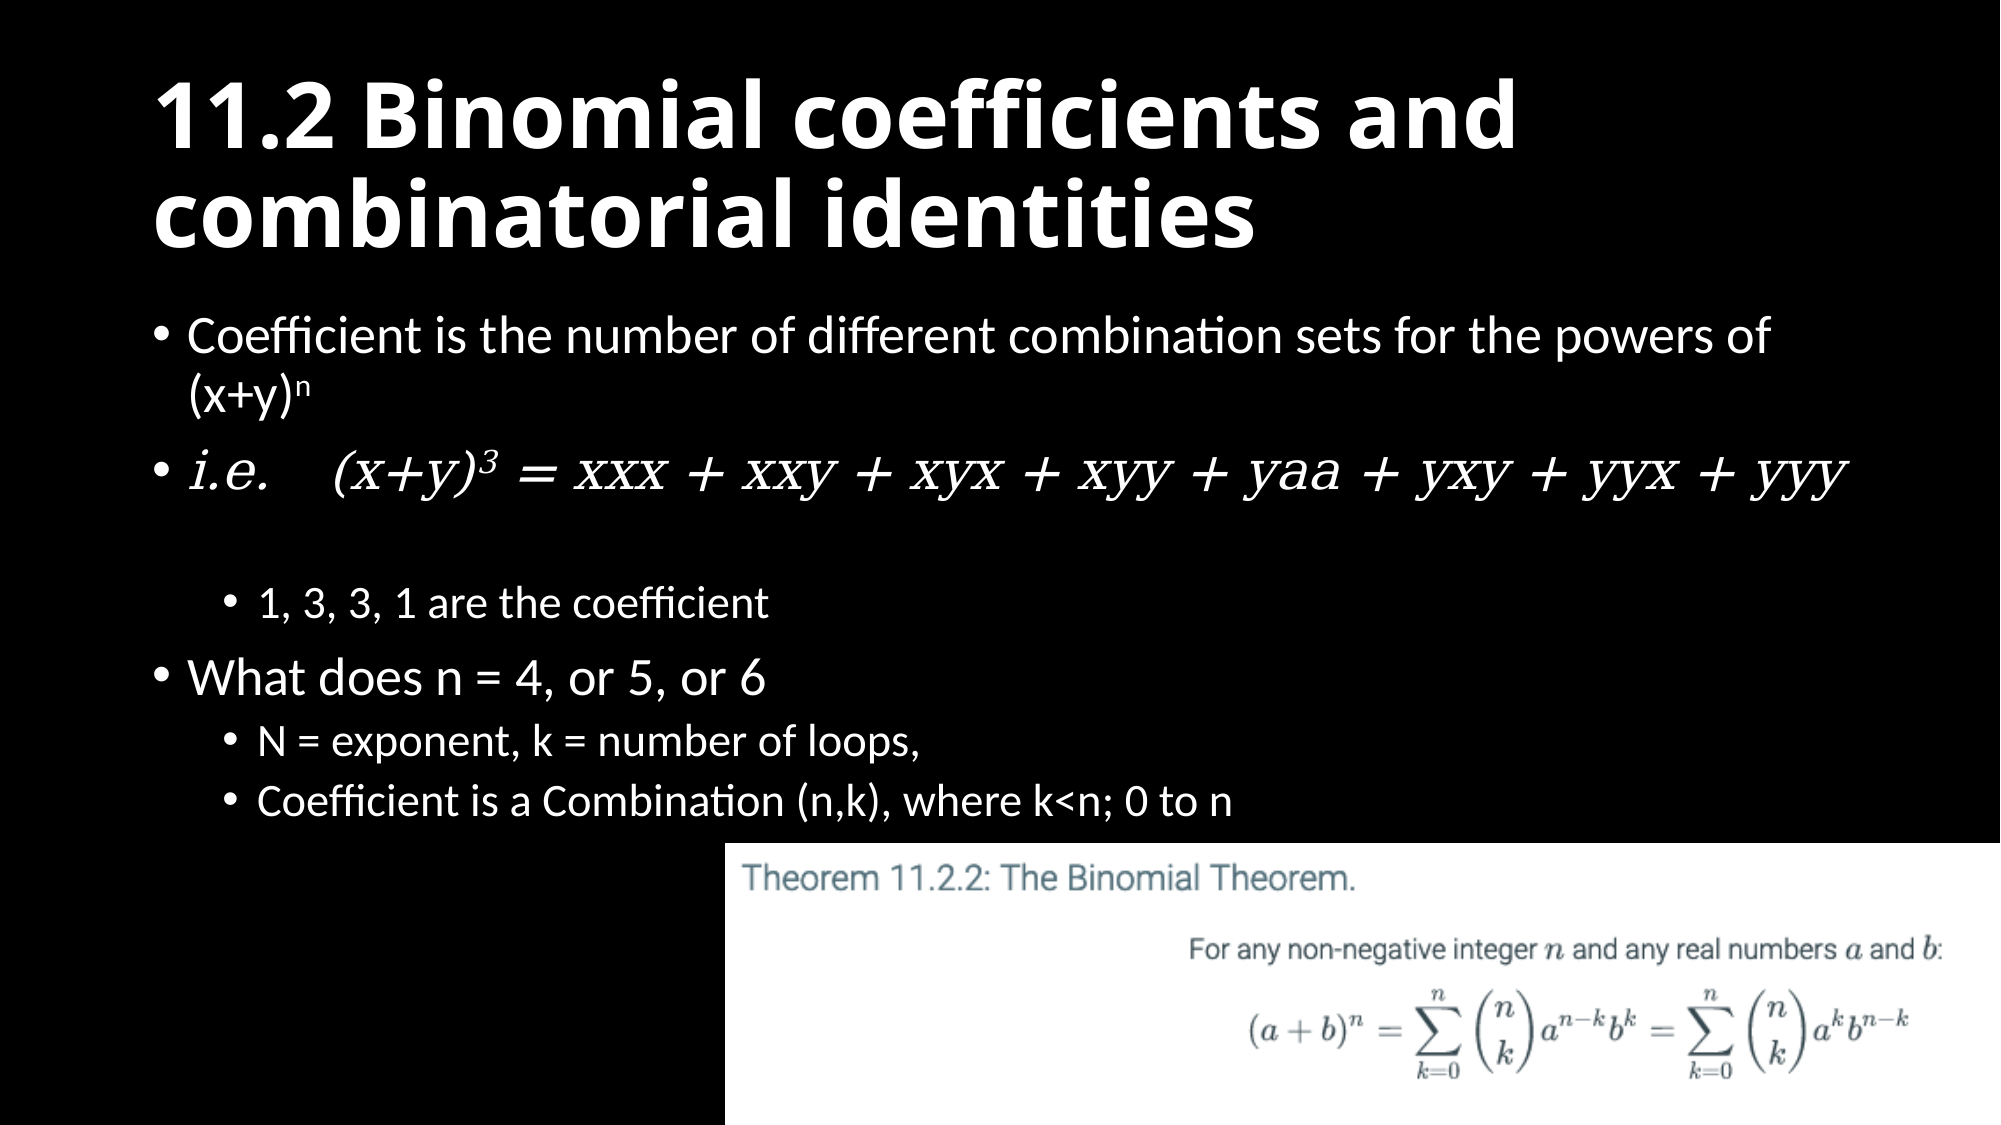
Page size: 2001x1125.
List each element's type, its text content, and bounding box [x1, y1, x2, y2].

picture [724, 843, 2000, 1125]
title 11.2 Binomial coefficients and combinatorial identities [137, 59, 1863, 278]
